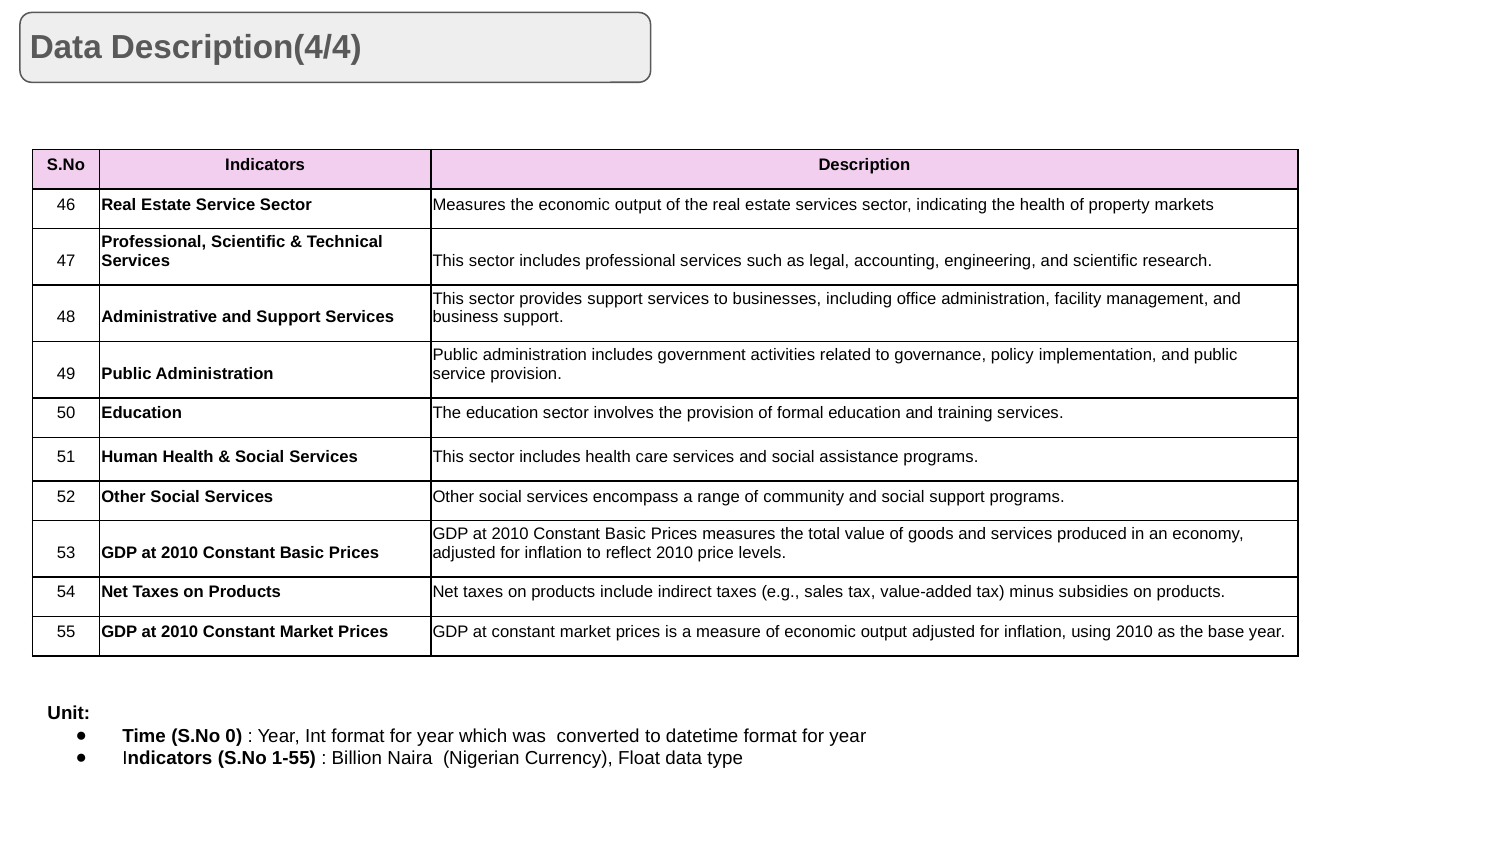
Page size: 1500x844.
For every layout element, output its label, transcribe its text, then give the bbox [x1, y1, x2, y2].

table_cell 47 [33, 229, 99, 284]
table_cell The education sector involves the provision of formal education and training services. [432, 399, 1297, 437]
table_header Description [432, 150, 1297, 188]
text_box Data Description(4/4) [14, 10, 650, 81]
table_cell This sector includes professional services such as legal, accounting, engineering, and scientific research. [432, 229, 1297, 284]
table_cell GDP at constant market prices is a measure of economic output adjusted for inflation, using 2010 as the base year. [432, 617, 1297, 655]
table_cell Human Health & Social Services [100, 438, 430, 480]
table_cell Net Taxes on Products [100, 578, 430, 616]
table_cell 50 [33, 399, 99, 437]
table_cell Measures the economic output of the real estate services sector, indicating the health of property markets [432, 190, 1297, 228]
table_cell 48 [33, 286, 99, 341]
table_cell This sector provides support services to businesses, including office administration, facility management, and business support. [432, 286, 1297, 341]
table_cell This sector includes health care services and social assistance programs. [432, 438, 1297, 480]
table_cell 54 [33, 578, 99, 616]
text_box Unit: Time (S.No 0) : Year, Int format for year which was converted to datetime format for year Indicators (S.No 1-55) : Billion Naira (Nigerian Currency), Float data type [32, 686, 1366, 828]
table_cell 52 [33, 482, 99, 520]
table_cell Education [100, 399, 430, 437]
table_cell 51 [33, 438, 99, 480]
table_cell Other social services encompass a range of community and social support programs. [432, 482, 1297, 520]
table_cell GDP at 2010 Constant Basic Prices [100, 521, 430, 576]
table_cell 46 [33, 190, 99, 228]
table_cell Administrative and Support Services [100, 286, 430, 341]
table_cell GDP at 2010 Constant Market Prices [100, 617, 430, 655]
table_cell Public administration includes government activities related to governance, policy implementation, and public service provision. [432, 342, 1297, 397]
table_cell 55 [33, 617, 99, 655]
table_cell GDP at 2010 Constant Basic Prices measures the total value of goods and services produced in an economy, adjusted for inflation to reflect 2010 price levels. [432, 521, 1297, 576]
table_cell Real Estate Service Sector [100, 190, 430, 228]
table_cell Public Administration [100, 342, 430, 397]
table_cell Net taxes on products include indirect taxes (e.g., sales tax, value-added tax) minus subsidies on products. [432, 578, 1297, 616]
table_cell Professional, Scientific & Technical Services [100, 229, 430, 284]
table_cell 53 [33, 521, 99, 576]
table_cell Other Social Services [100, 482, 430, 520]
table_header Indicators [100, 150, 430, 188]
table_header S.No [33, 150, 99, 188]
table_cell 49 [33, 342, 99, 397]
